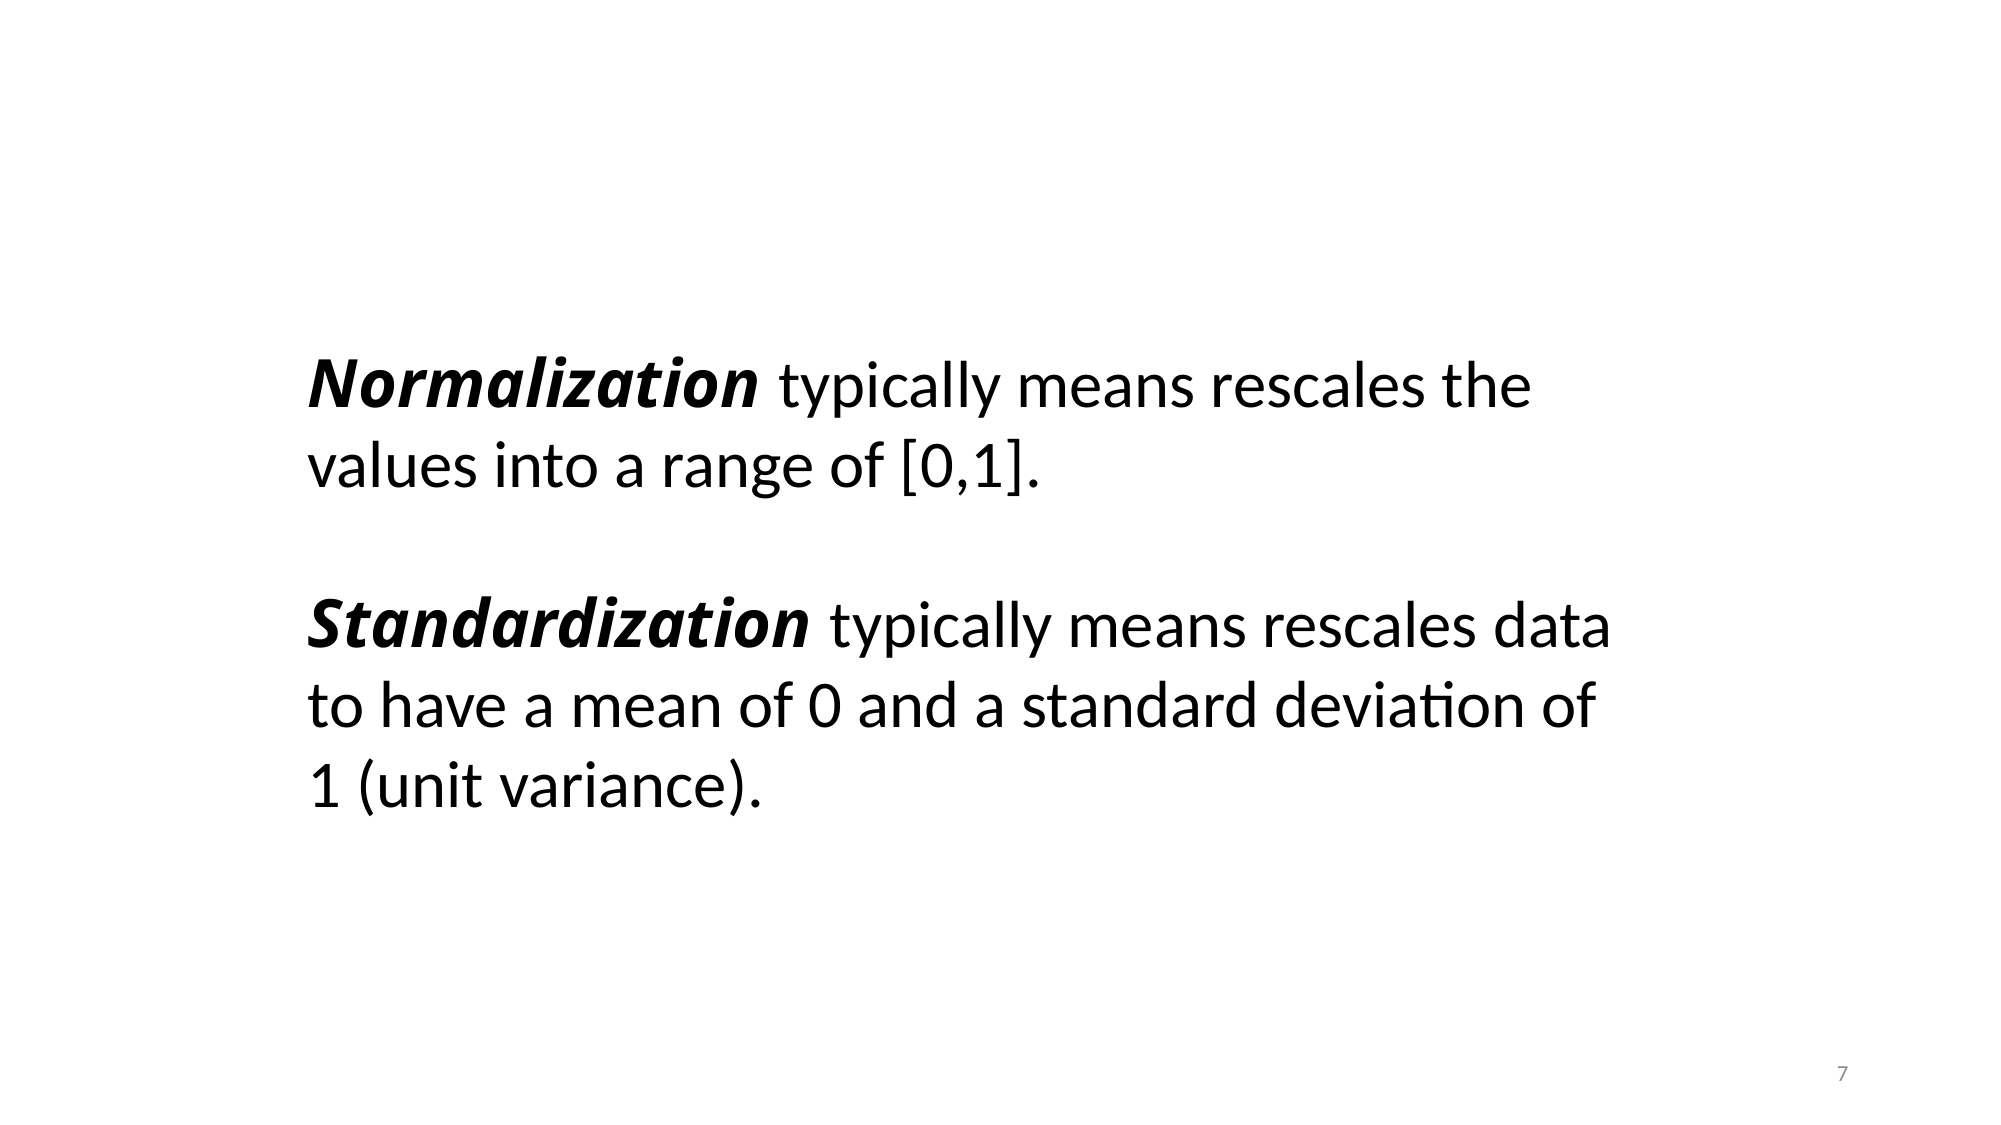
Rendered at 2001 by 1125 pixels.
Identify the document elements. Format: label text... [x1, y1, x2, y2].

text_box Normalization typically means rescales the values into a range of [0,1]. Standardization typically means rescales data to have a mean of 0 and a standard deviation of 1 (unit variance). [292, 333, 1639, 829]
slide_number 6 [1413, 1042, 1864, 1103]
